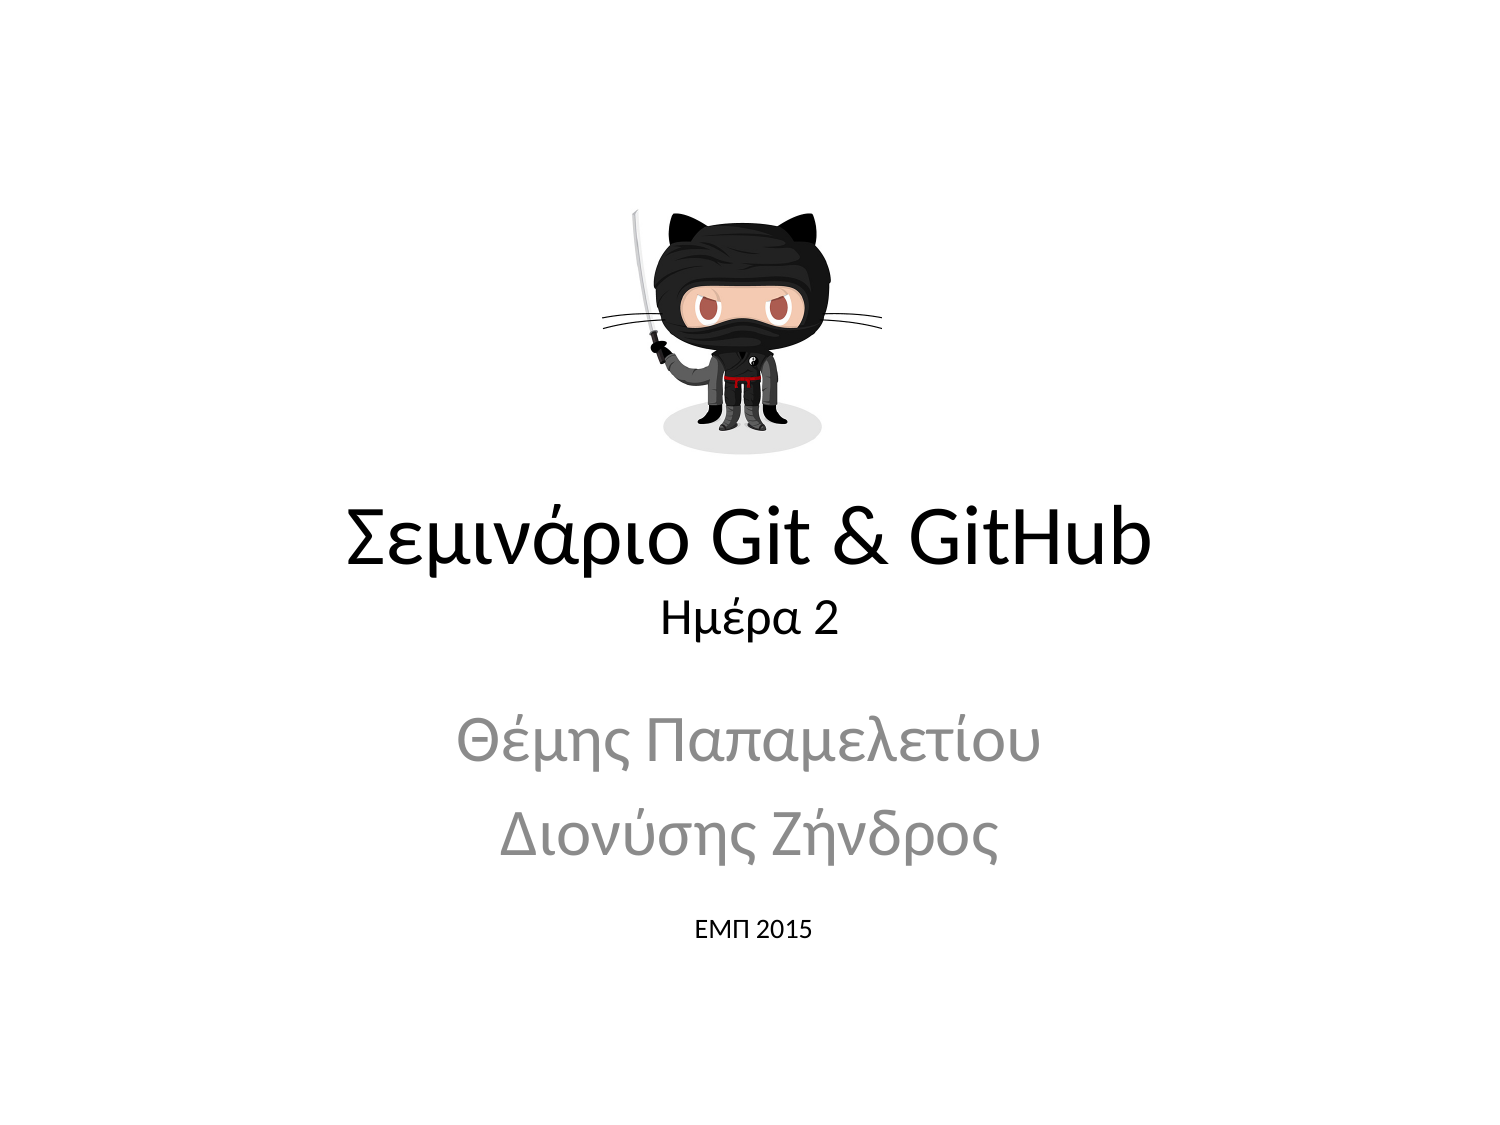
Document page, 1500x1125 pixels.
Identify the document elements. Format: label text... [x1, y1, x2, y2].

picture [602, 192, 882, 472]
title Σεμινάριο Git & GitHub Ημέρα 2 [271, 471, 1229, 653]
subtitle Θέμης Παπαμελετίου Διονύσης Ζήνδρος [356, 687, 1144, 904]
text_box ΕΜΠ 2015 [679, 903, 828, 952]
